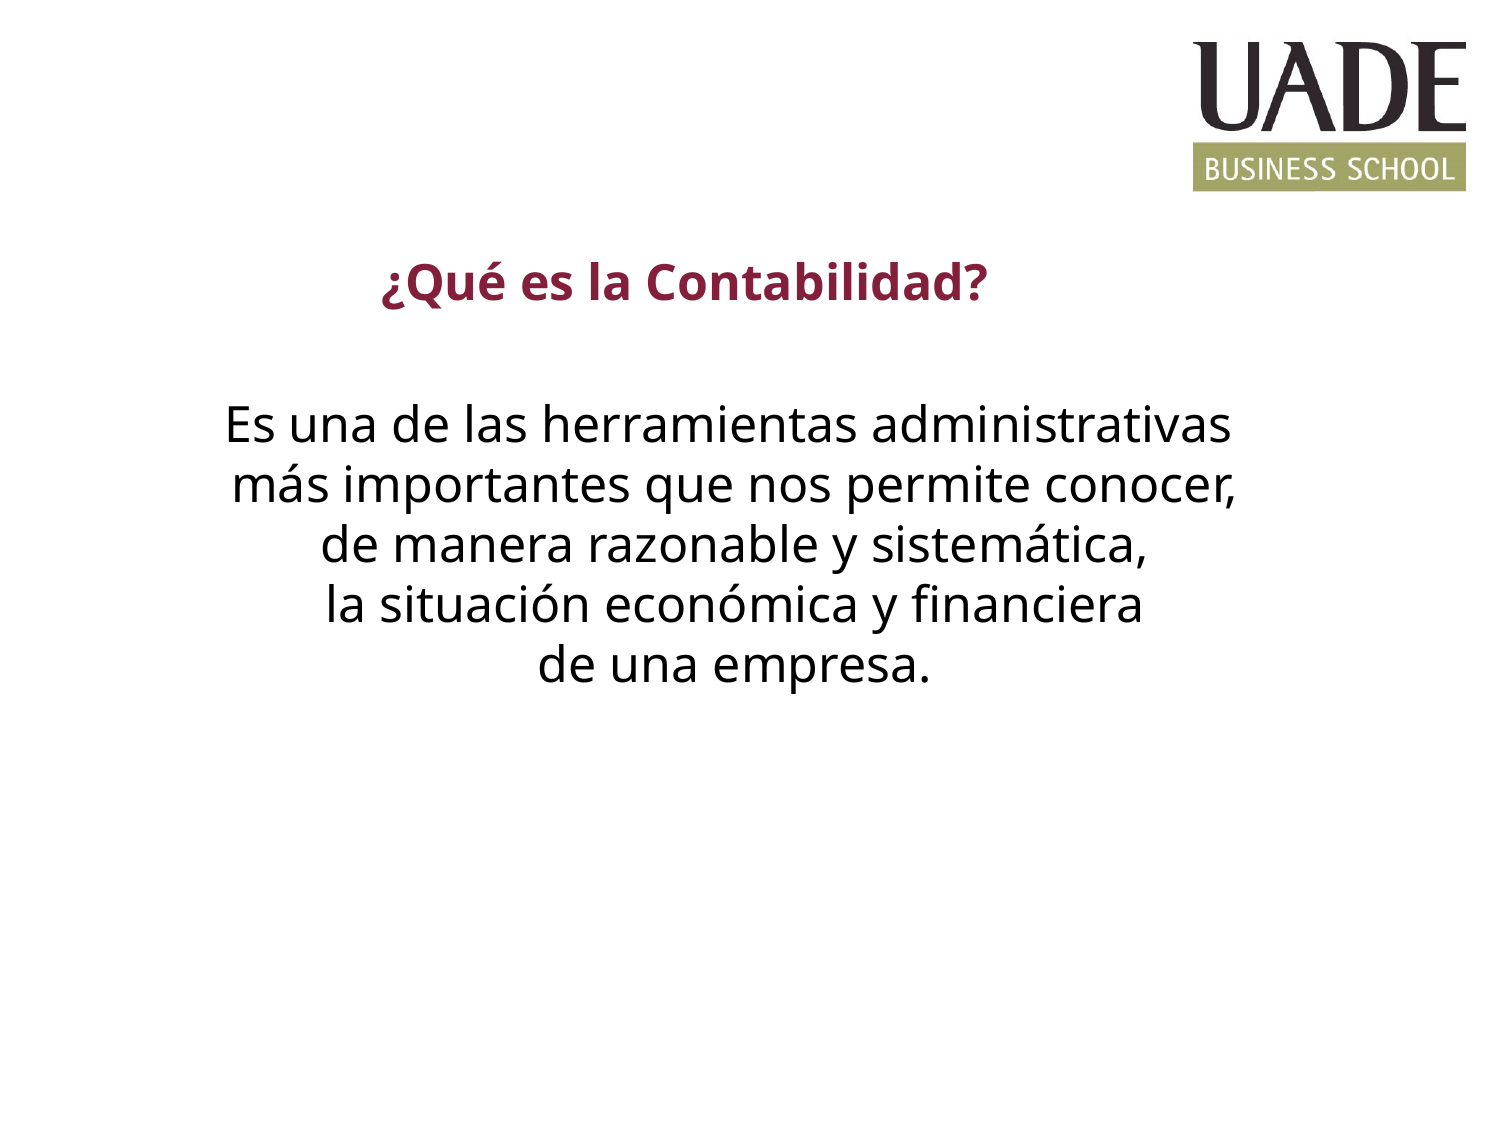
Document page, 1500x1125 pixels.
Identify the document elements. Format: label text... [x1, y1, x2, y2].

text_box Es una de las herramientas administrativas más importantes que nos permite conocer, de manera razonable y sistemática, la situación económica y financiera de una empresa. [100, 385, 1357, 700]
text_box ¿Qué es la Contabilidad? [312, 243, 1058, 319]
picture [1186, 34, 1471, 194]
